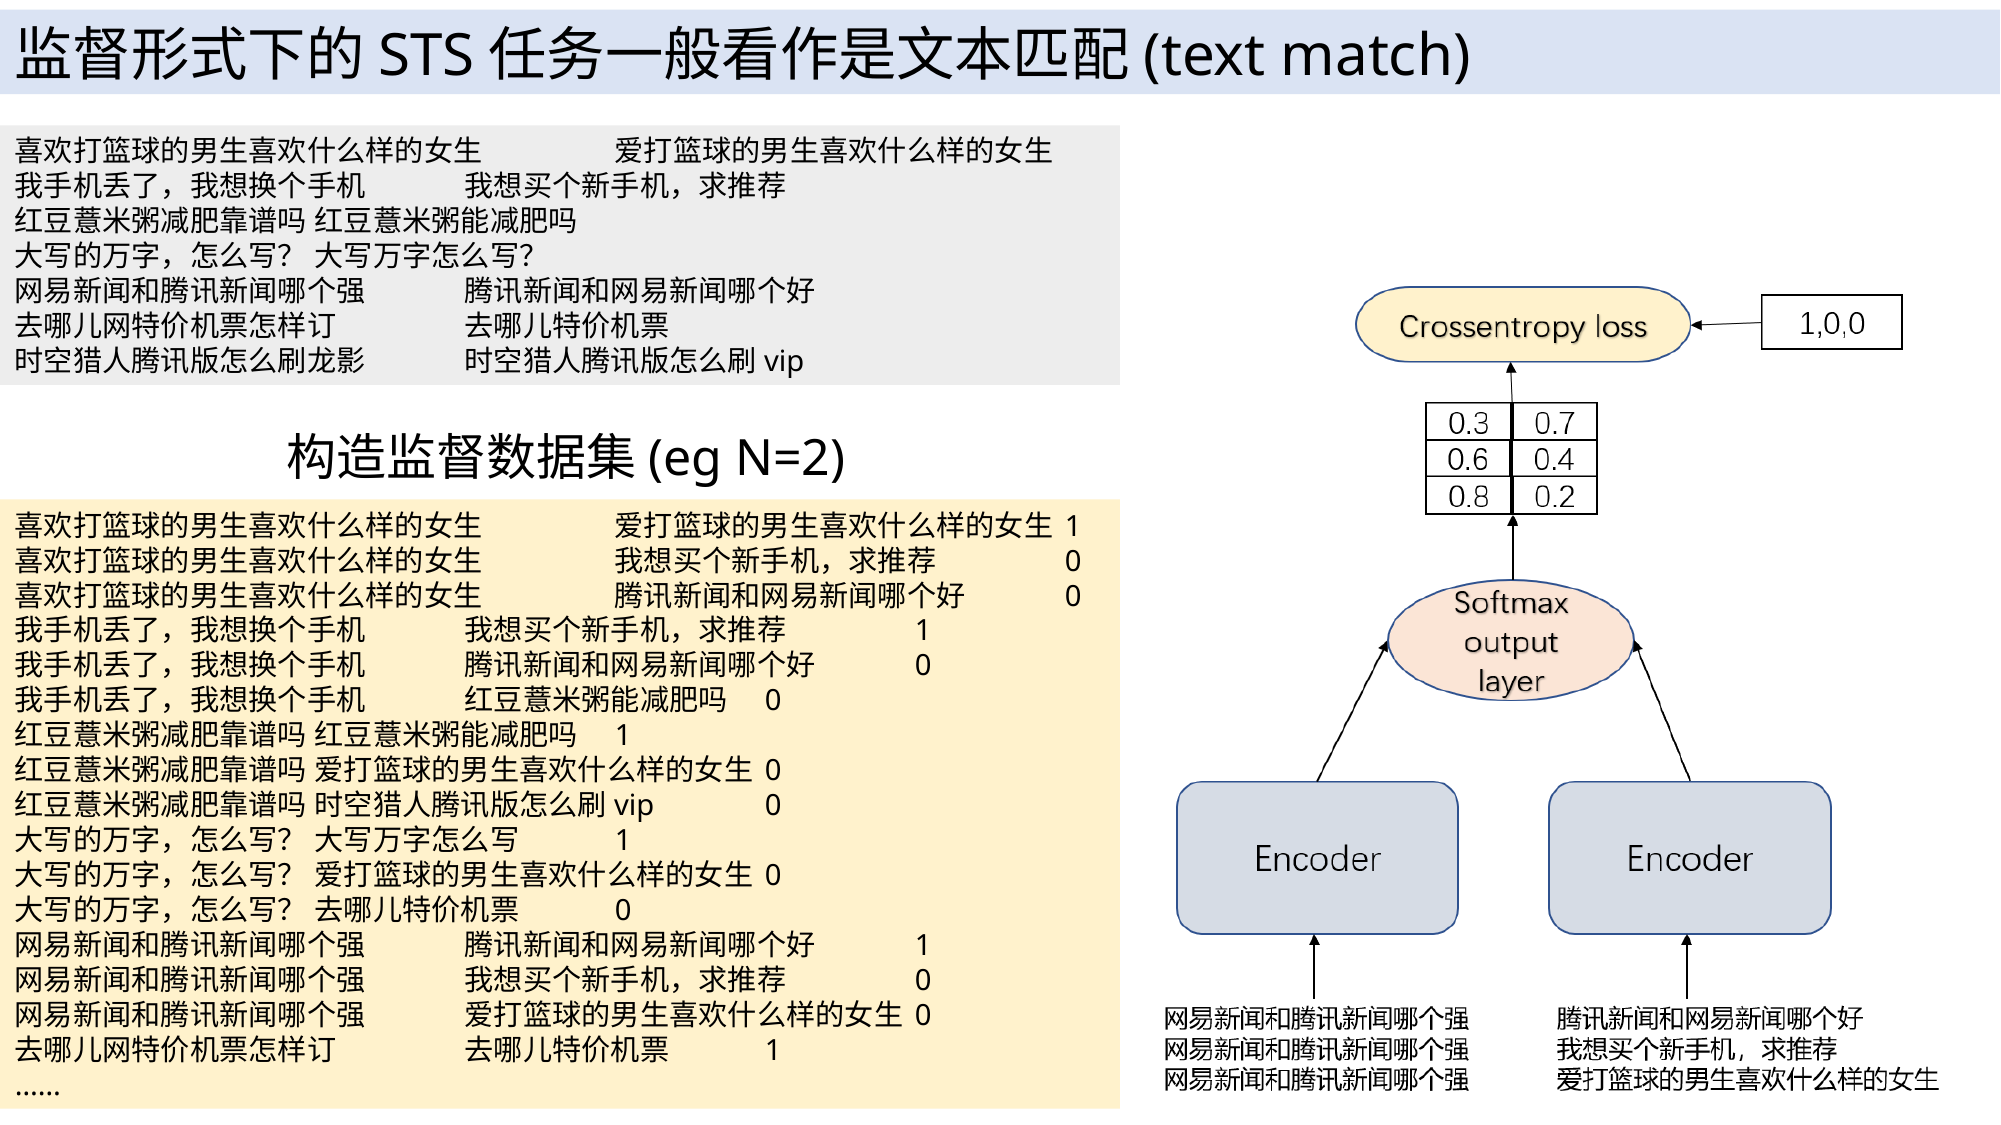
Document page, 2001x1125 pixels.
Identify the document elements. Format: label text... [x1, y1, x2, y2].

text_box 喜欢打篮球的男生喜欢什么样的女生 爱打篮球的男生喜欢什么样的女生 1 喜欢打篮球的男生喜欢什么样的女生 我想买个新手机，求推荐 0 喜欢打篮球的男生喜欢什么样的女生 腾讯新闻和网易新闻哪个好 0 我手机丢了，我想换个手机 我想买个新手机，求推荐 1 我手机丢了，我想换个手机 腾讯新闻和网易新闻哪个好 0 我手机丢了，我想换个手机 红豆薏米粥能减肥吗 0 红豆薏米粥减肥靠谱吗 红豆薏米粥能减肥吗 1 红豆薏米粥减肥靠谱吗 爱打篮球的男生喜欢什么样的女生 0 红豆薏米粥减肥靠谱吗 时空猎人腾讯版怎么刷vip 0 大写的万字，怎么写？ 大写万字怎么写 1 大写的万字，怎么写？ 爱打篮球的男生喜欢什么样的女生 0 大写的万字，怎么写？ 去哪儿特价机票 0 网易新闻和腾讯新闻哪个强 腾讯新闻和网易新闻哪个好 1 网易新闻和腾讯新闻哪个强 我想买个新手机，求推荐 0 网易新闻和腾讯新闻哪个强 爱打篮球的男生喜欢什么样的女生 0 去哪儿网特价机票怎样订 去哪儿特价机票 1 …… [0, 499, 1120, 1109]
picture [1159, 270, 1957, 1101]
text_box 监督形式下的STS任务一般看作是文本匹配(text match) [0, 9, 2000, 95]
text_box 构造监督数据集(eg N=2) [271, 417, 897, 493]
text_box 喜欢打篮球的男生喜欢什么样的女生 爱打篮球的男生喜欢什么样的女生 我手机丢了，我想换个手机 我想买个新手机，求推荐 红豆薏米粥减肥靠谱吗 红豆薏米粥能减肥吗 大写的万字，怎么写？ 大写万字怎么写？ 网易新闻和腾讯新闻哪个强 腾讯新闻和网易新闻哪个好 去哪儿网特价机票怎样订 去哪儿特价机票 时空猎人腾讯版怎么刷龙影 时空猎人腾讯版怎么刷vip [0, 125, 1120, 385]
